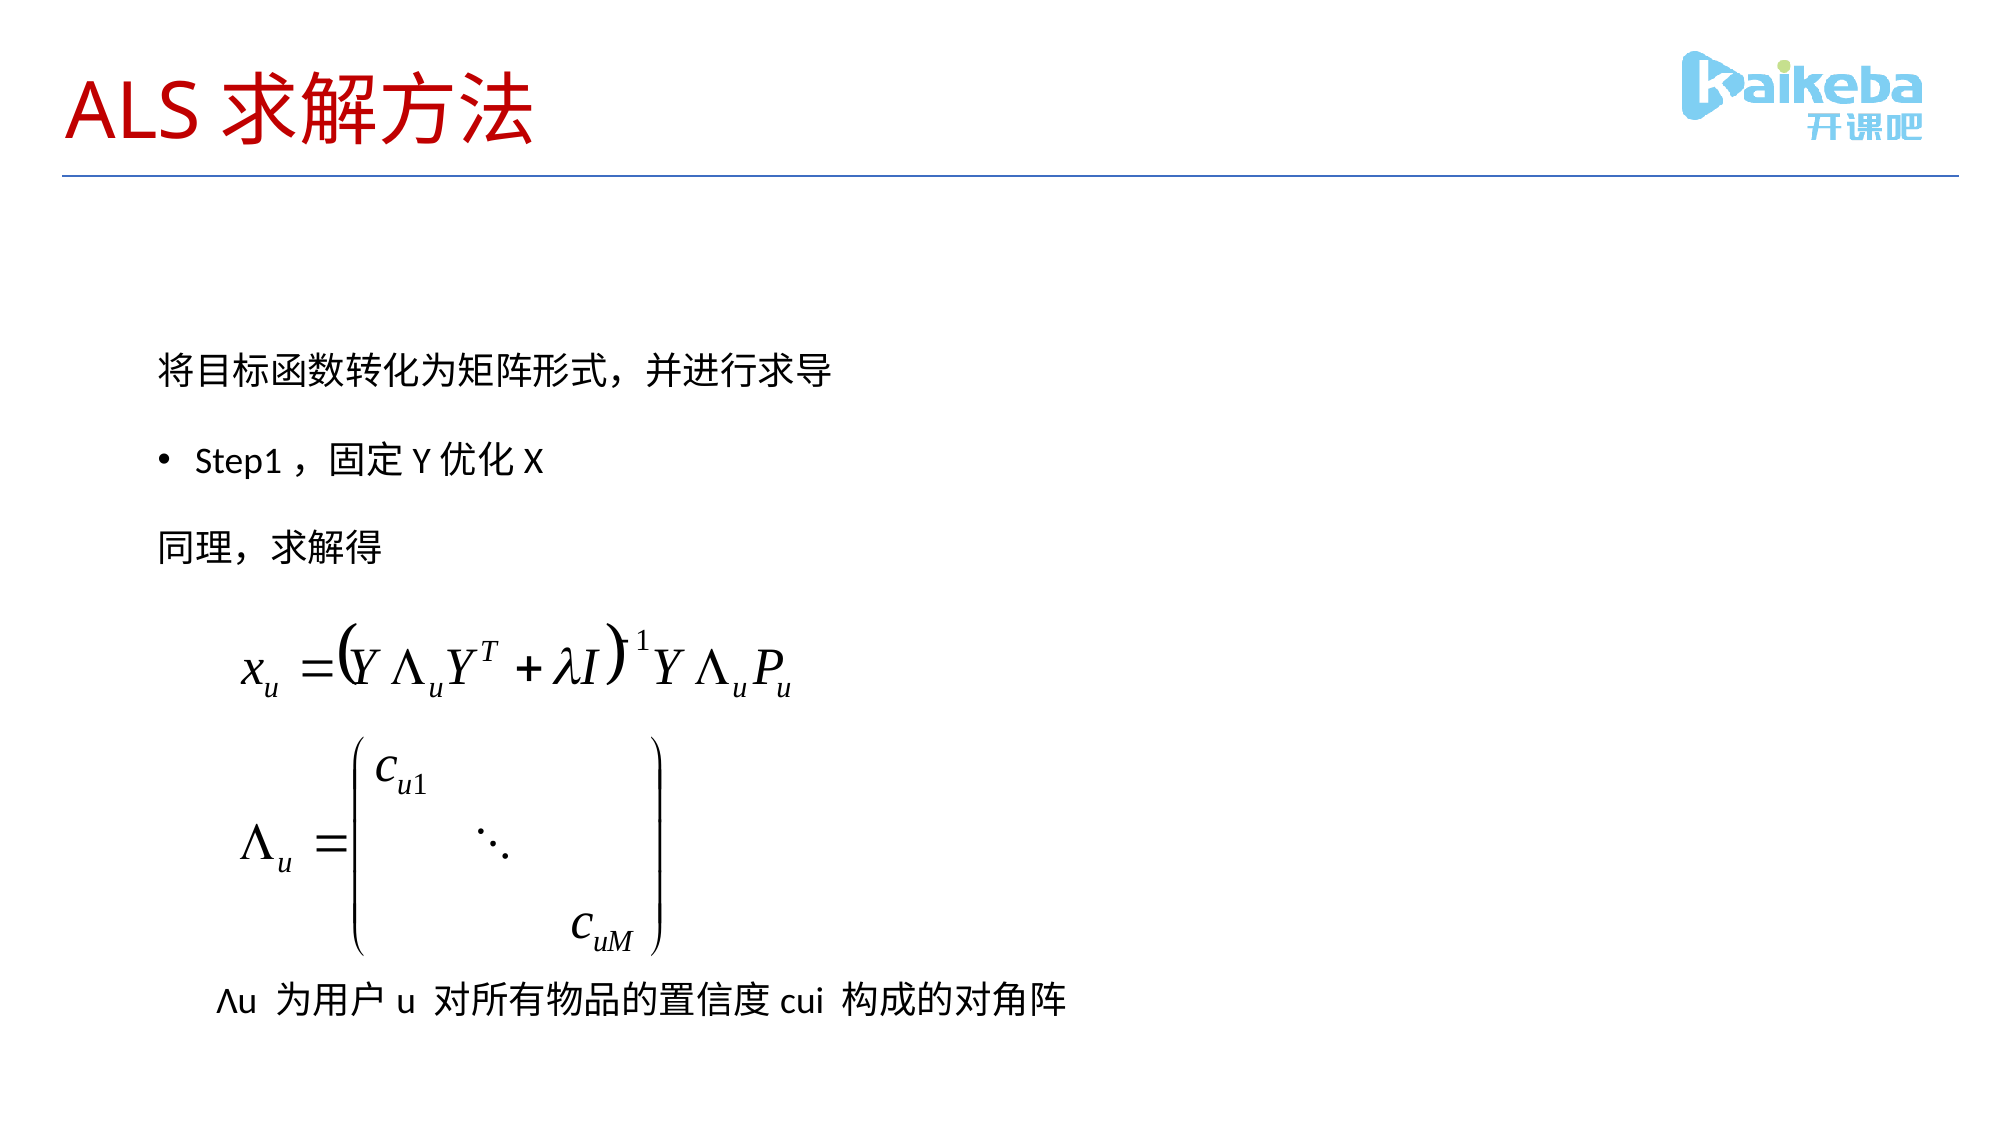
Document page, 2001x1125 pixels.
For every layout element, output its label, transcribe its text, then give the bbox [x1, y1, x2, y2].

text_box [231, 724, 675, 970]
text_box Λu 为用户u 对所有物品的置信度cui 构成的对角阵 [208, 968, 1075, 1029]
text_box 表示用户u 对item i 的评分 当 >0时，表示有评分，当=0时，表示没有评分， 表示用户u 的向量，k维列向量 表示item i 的向量，k维列向量 用户矩阵X，用户数为N 商品矩阵Y，商品数为M [1653, 21, 1950, 167]
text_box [231, 614, 804, 716]
text_box 将目标函数转化为矩阵形式，并进行求导 Step1，固定Y优化X 同理，求解得 [150, 317, 1797, 969]
title ALS求解方法 [57, 59, 1728, 167]
